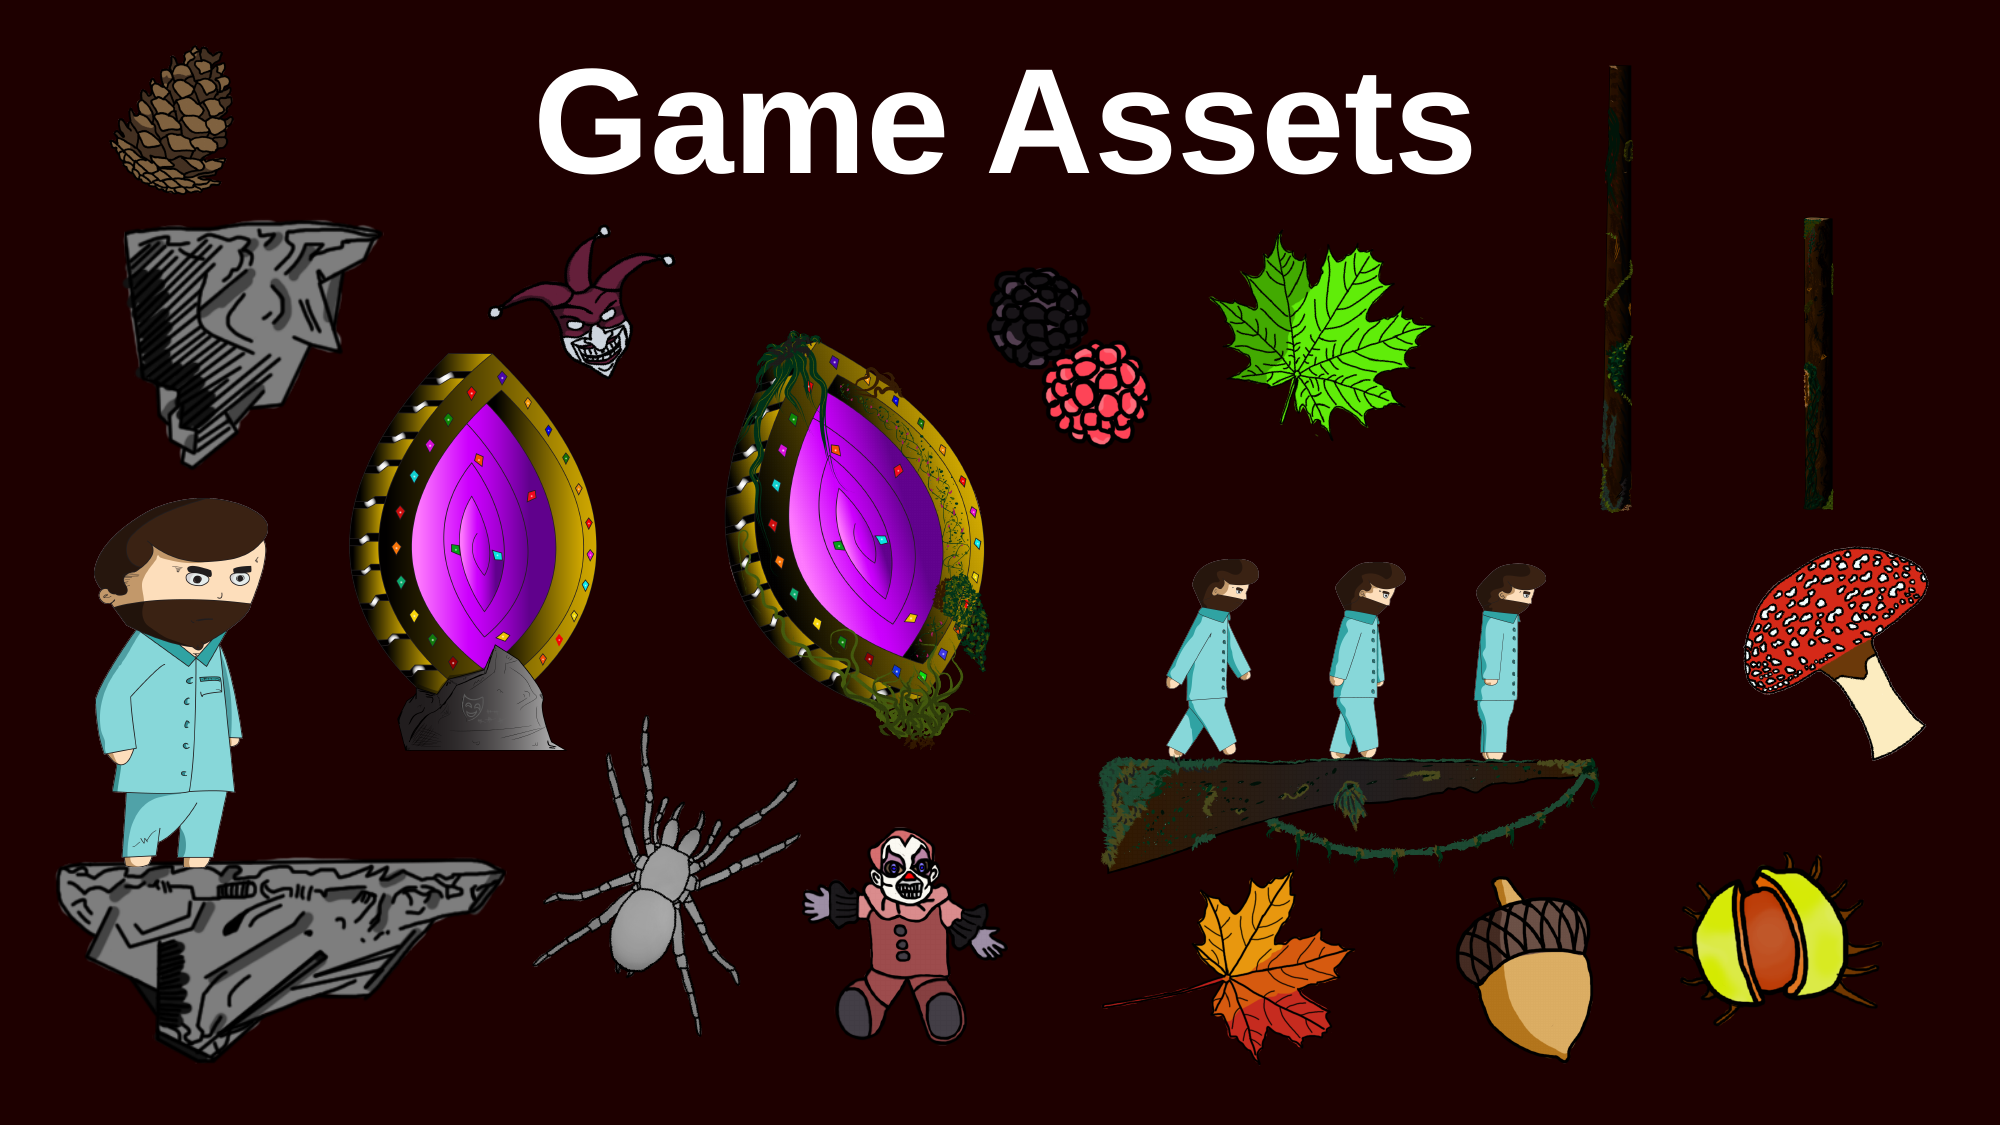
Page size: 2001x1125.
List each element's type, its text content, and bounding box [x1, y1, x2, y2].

picture [1095, 65, 2000, 1125]
title Game Assets [256, 24, 1757, 225]
picture [0, 0, 1502, 1125]
